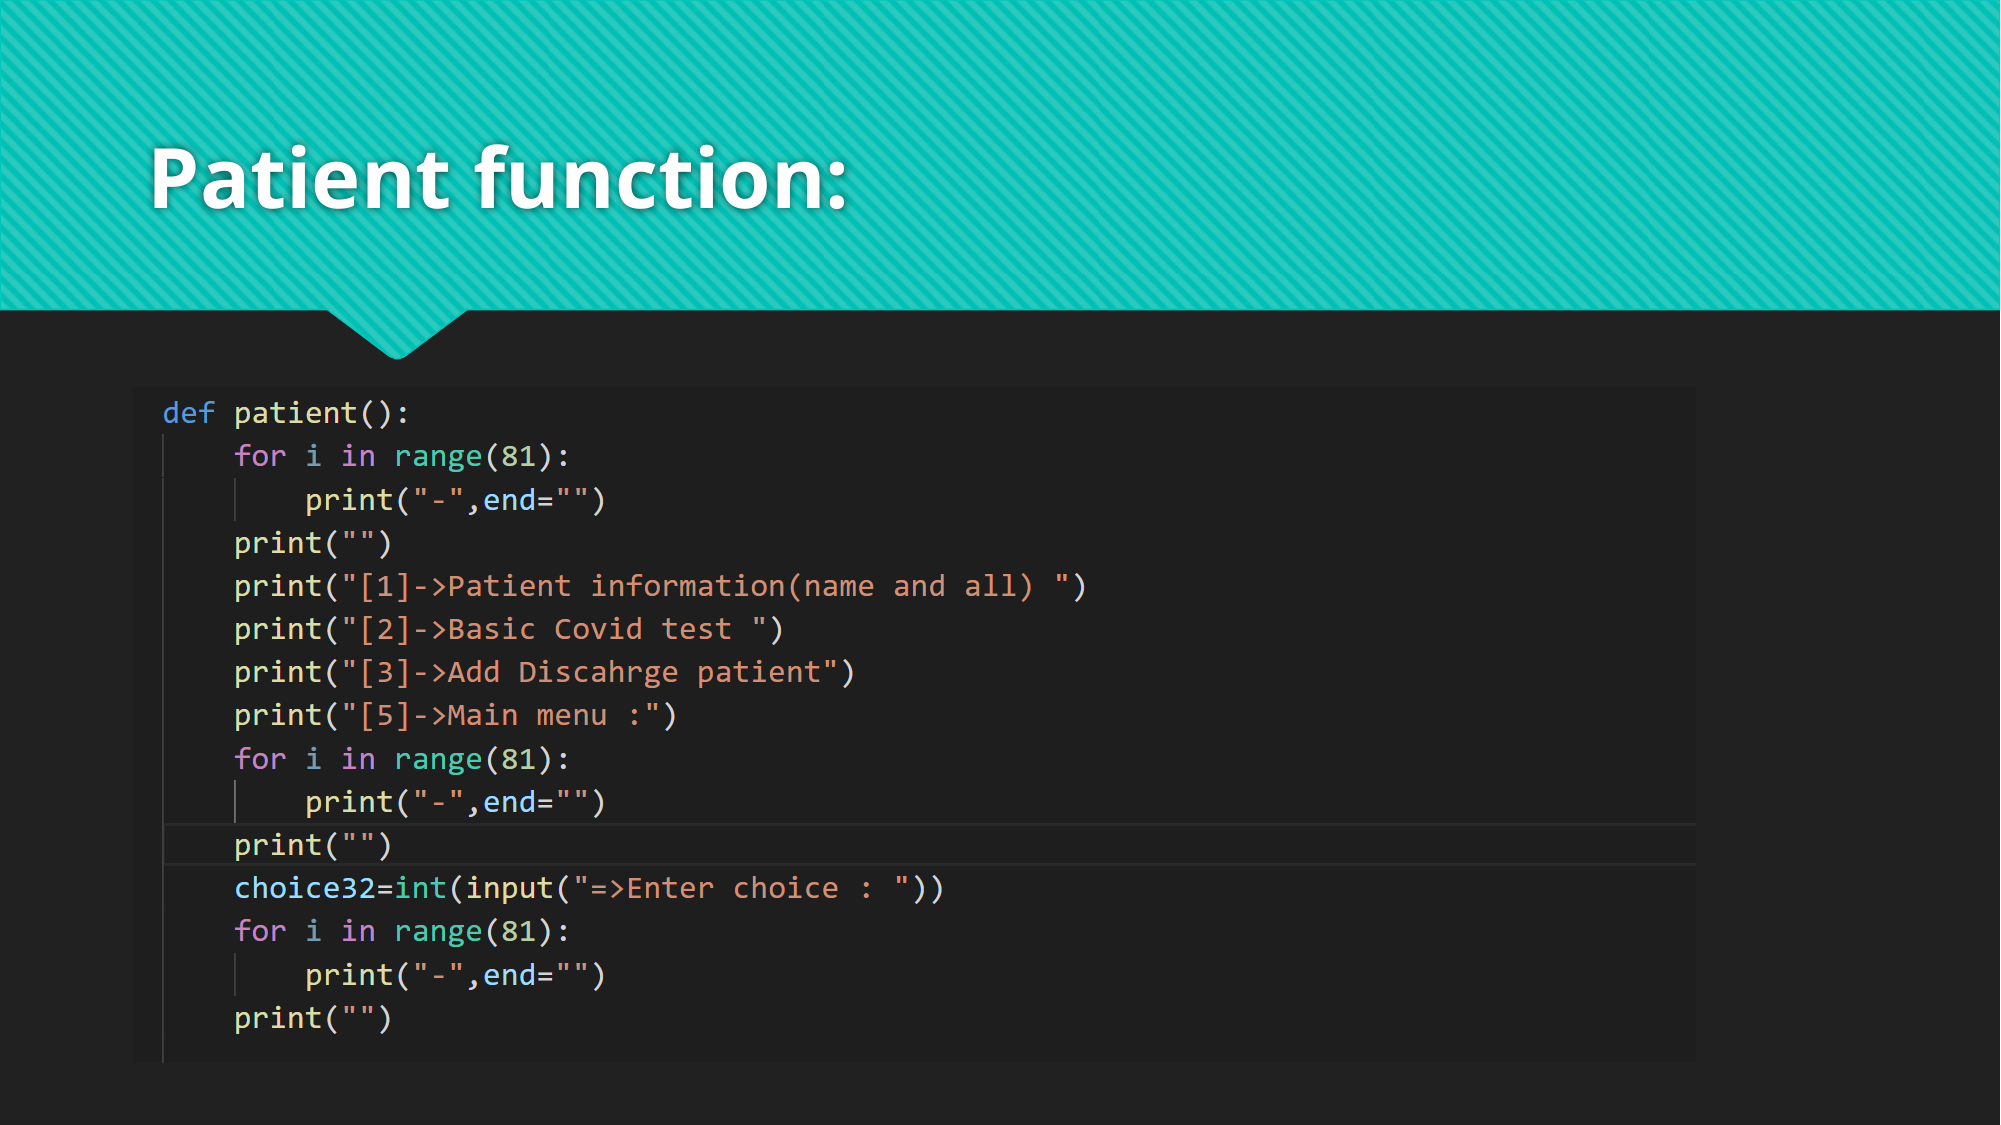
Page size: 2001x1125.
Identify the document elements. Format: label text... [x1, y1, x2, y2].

picture [132, 387, 1697, 1064]
title Patient function: [132, 73, 1868, 233]
